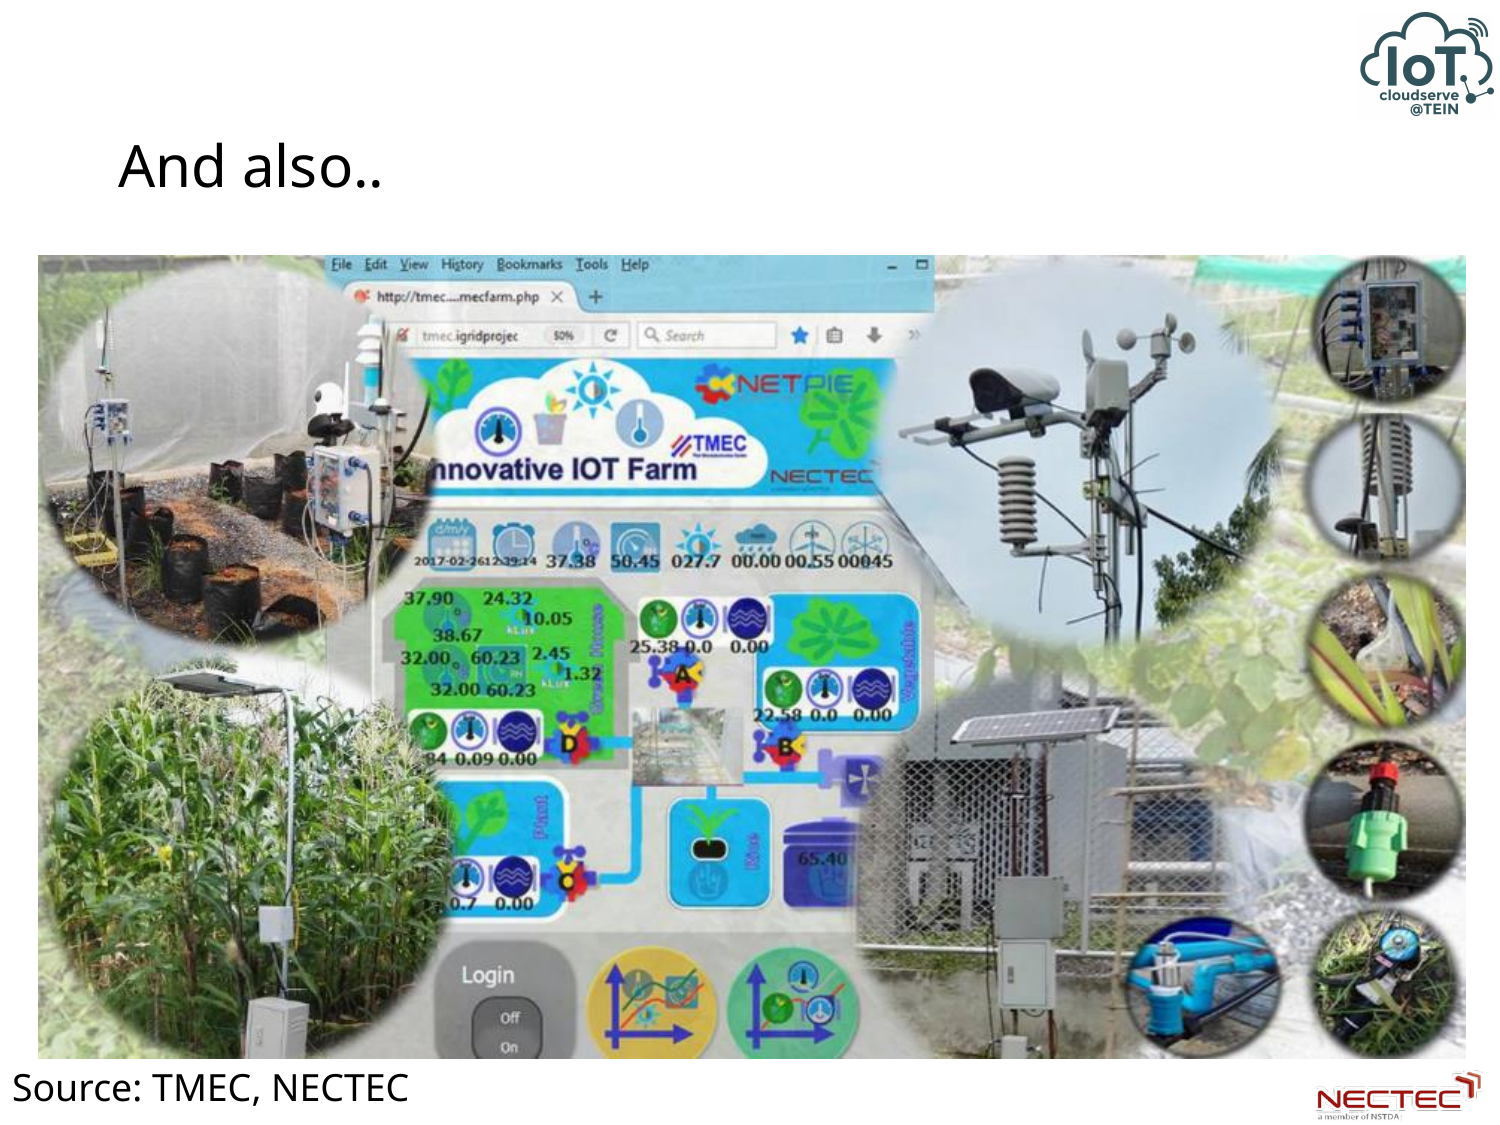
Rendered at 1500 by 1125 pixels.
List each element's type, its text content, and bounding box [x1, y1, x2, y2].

picture [1357, 12, 1494, 118]
title And also.. [103, 59, 1397, 255]
text_box Source: TMEC, NECTEC [0, 1056, 425, 1117]
picture [38, 255, 1466, 1059]
picture [1315, 1069, 1483, 1122]
